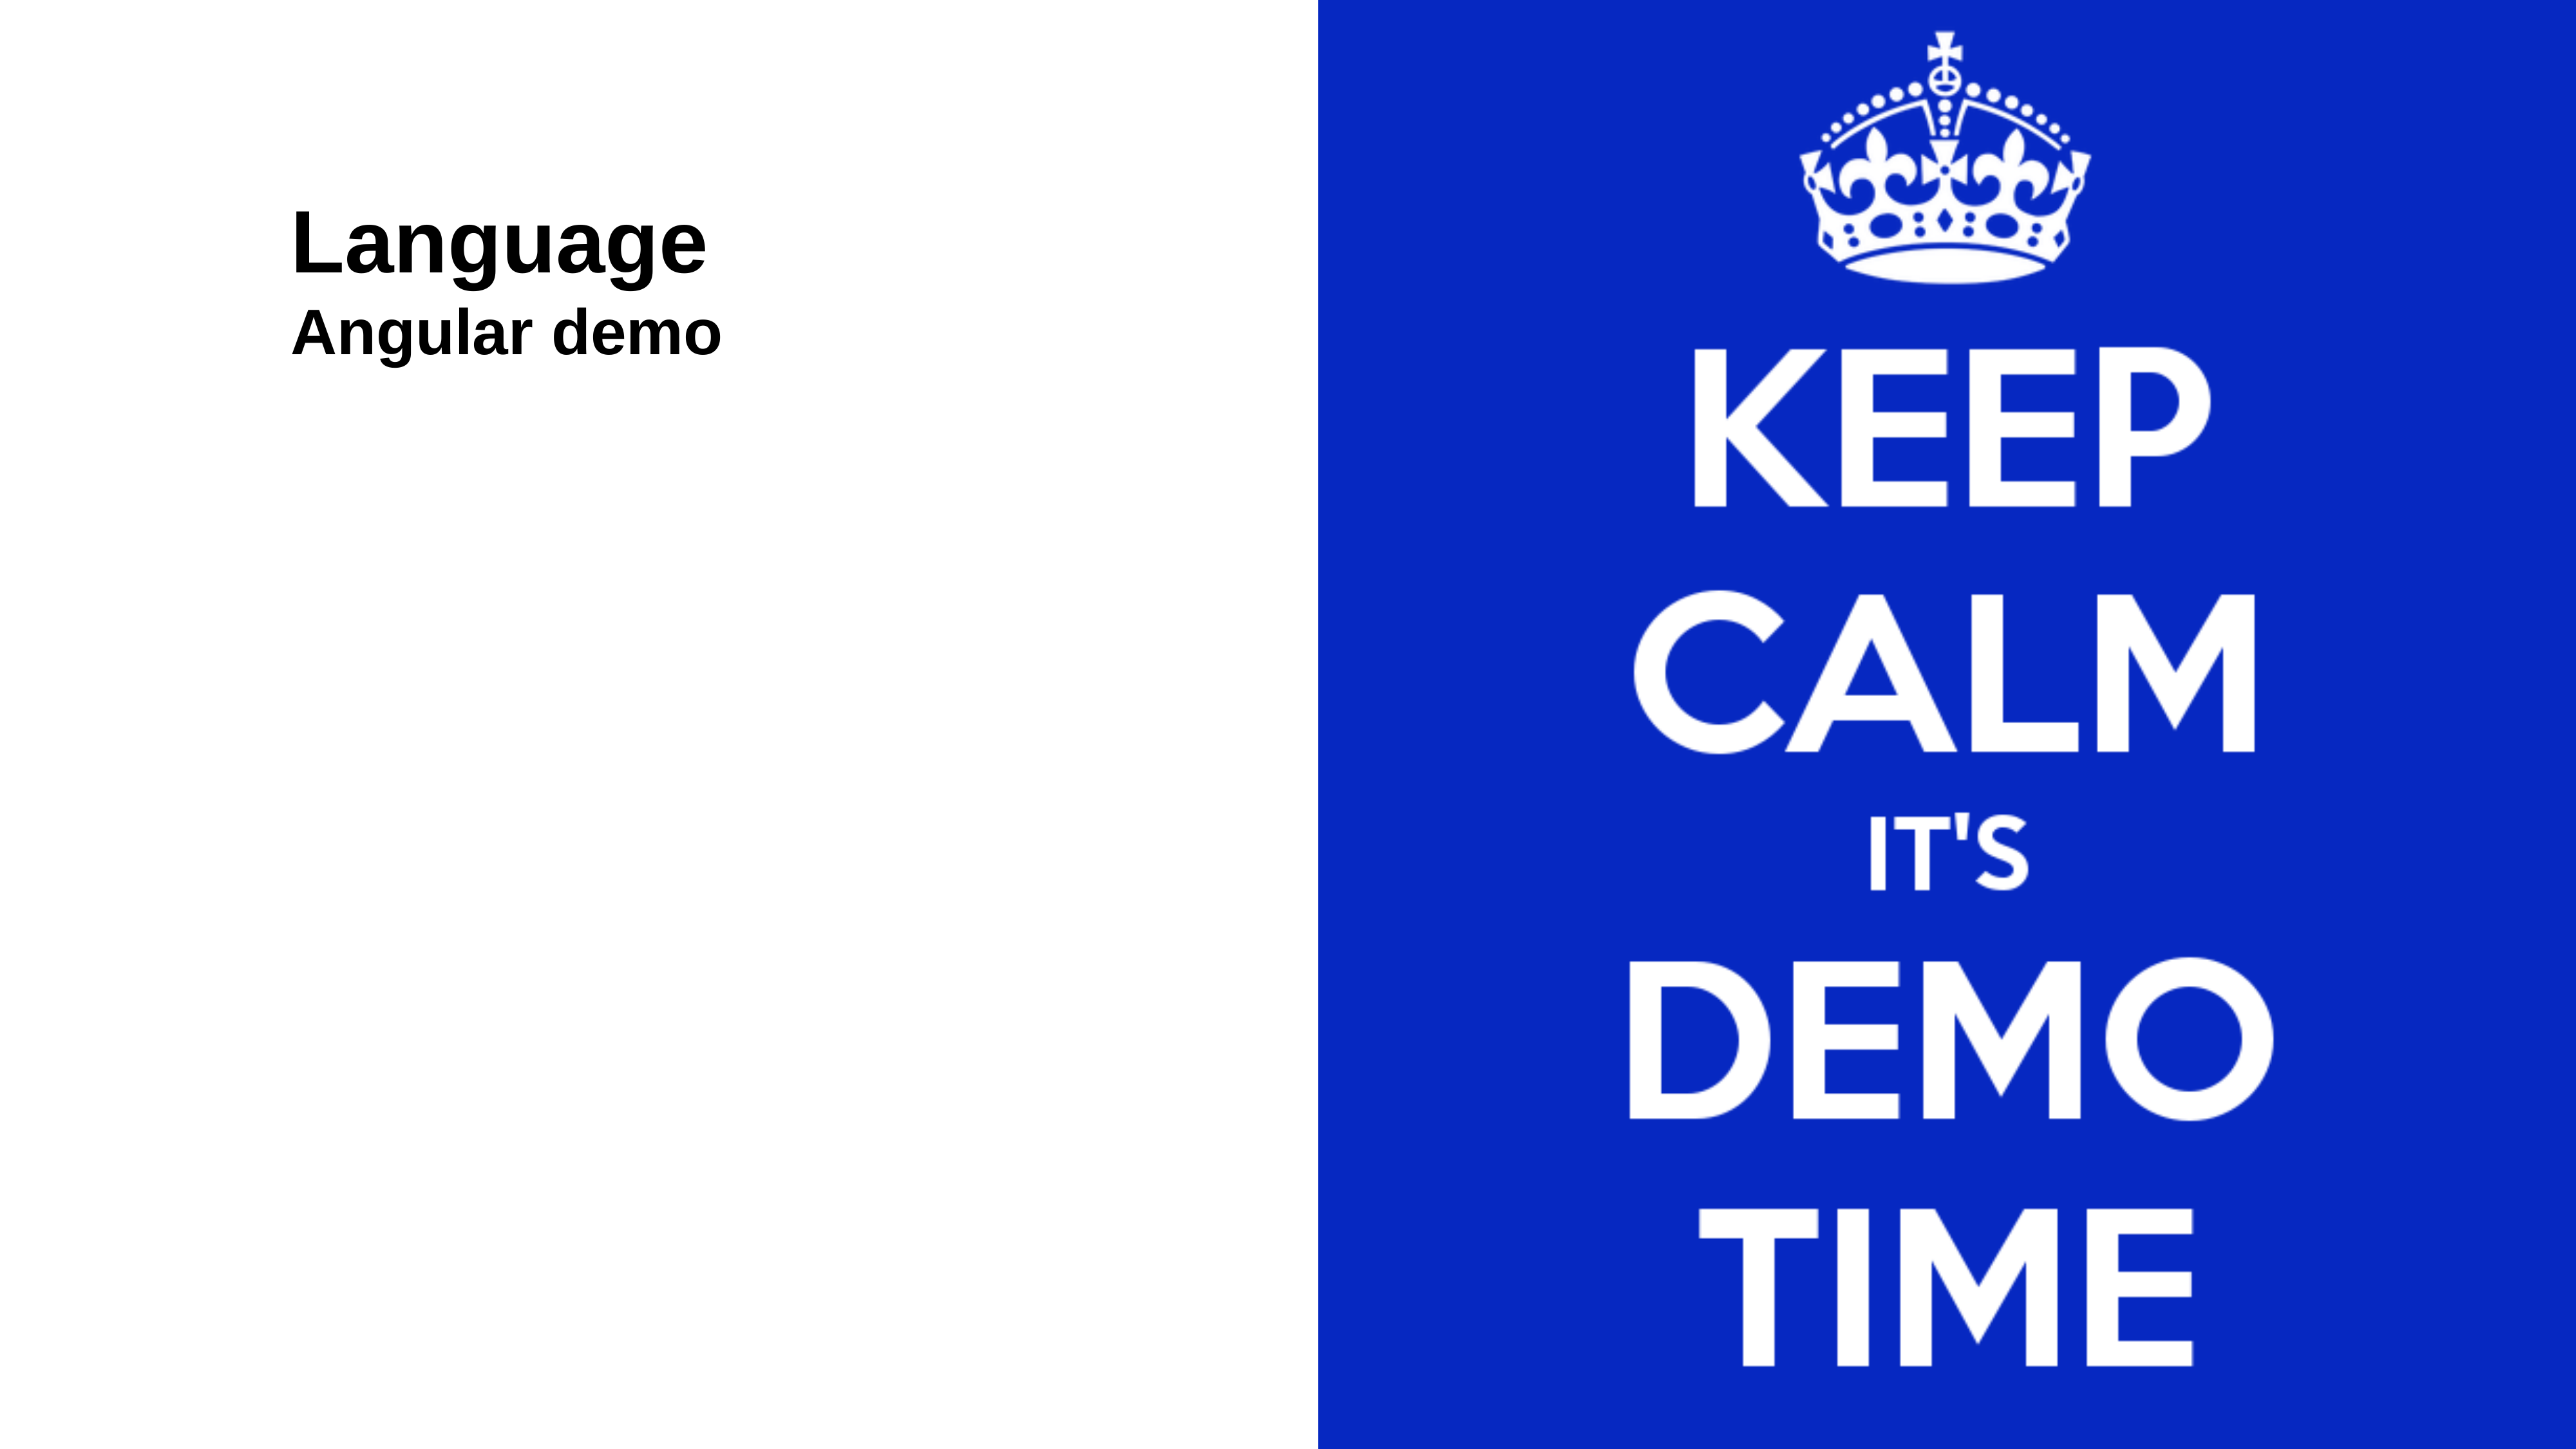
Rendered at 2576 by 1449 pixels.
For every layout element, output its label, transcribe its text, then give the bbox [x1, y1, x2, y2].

title Language Angular demo [283, 176, 1314, 394]
picture [1318, 0, 2576, 1449]
